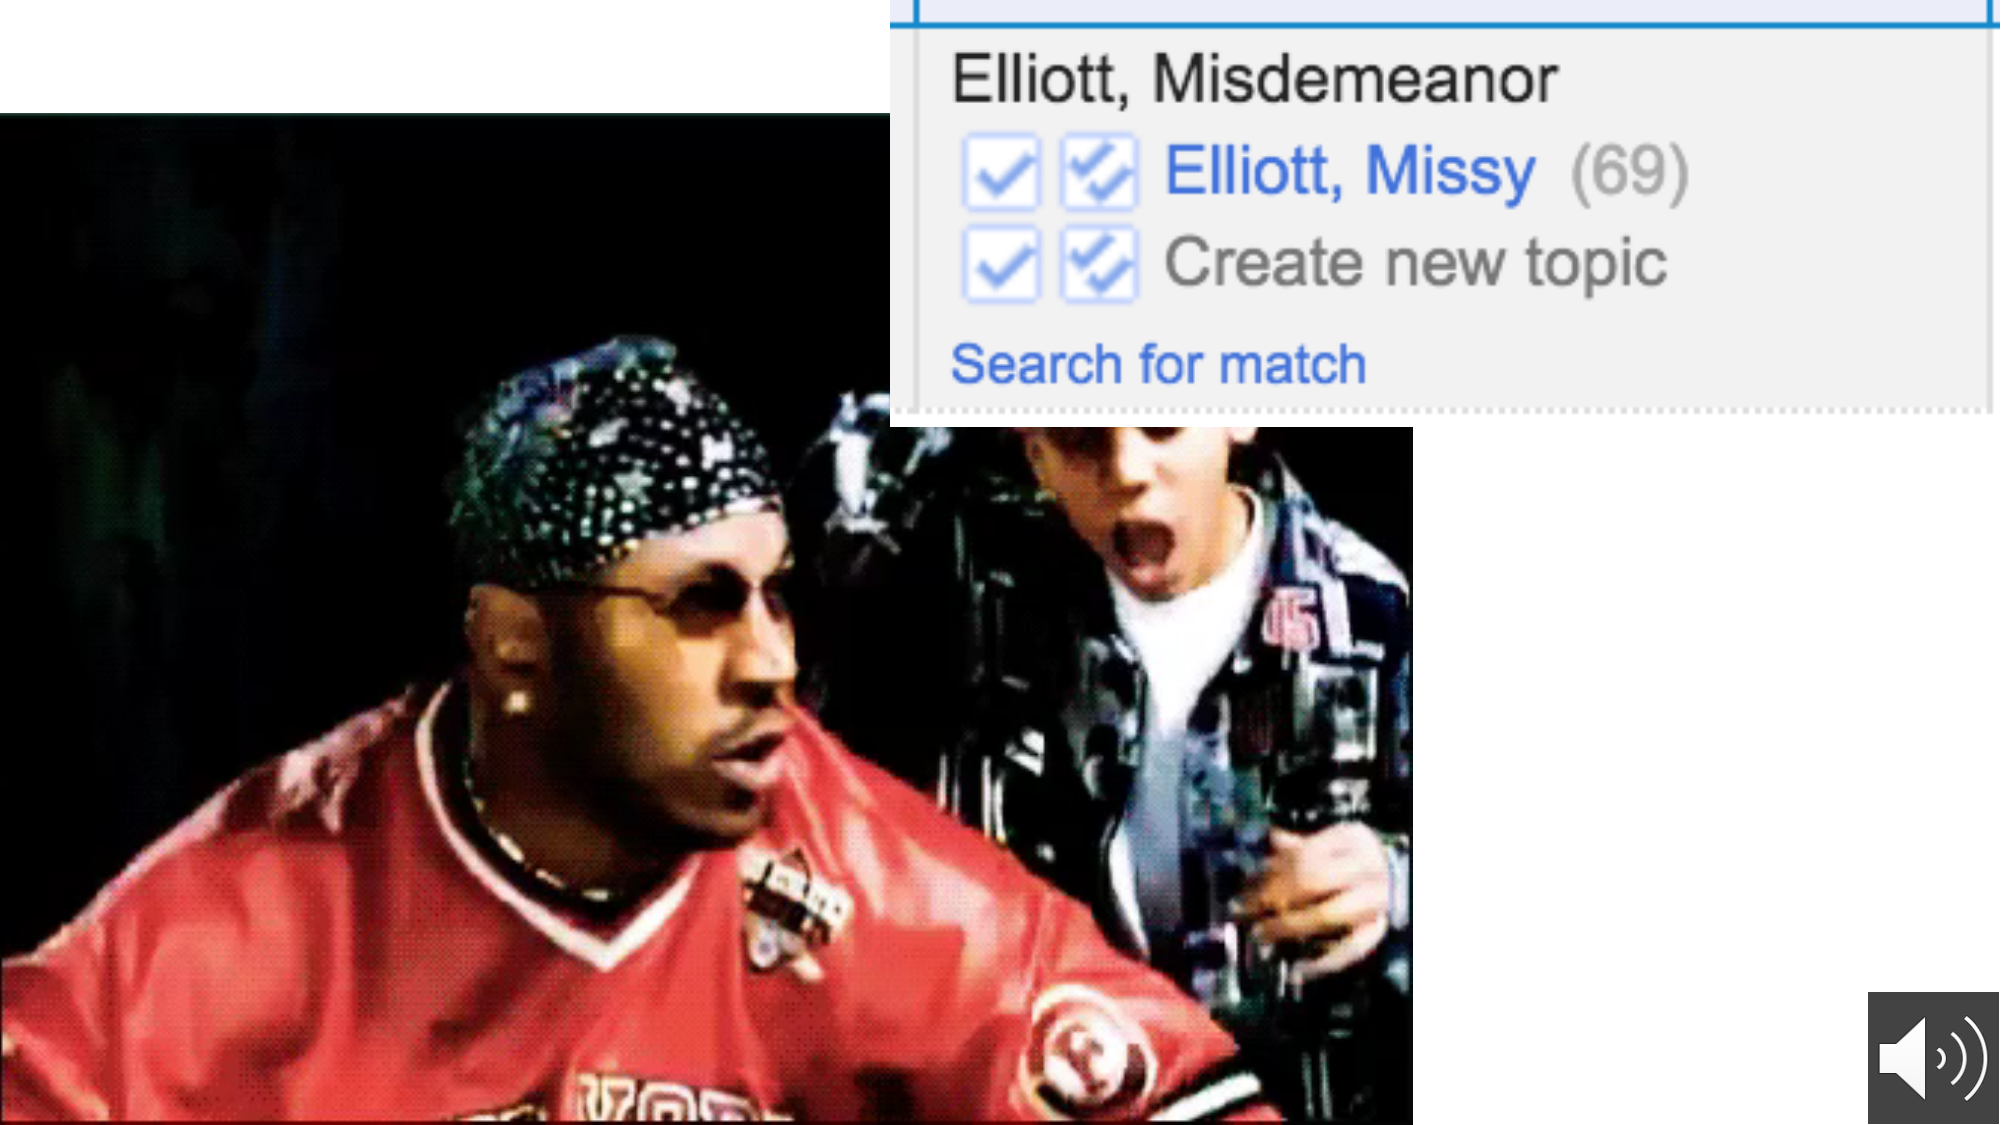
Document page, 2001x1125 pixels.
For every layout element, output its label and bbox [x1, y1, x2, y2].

picture [890, 0, 2000, 427]
picture [1866, 991, 2000, 1125]
text_box [0, 112, 1413, 1125]
